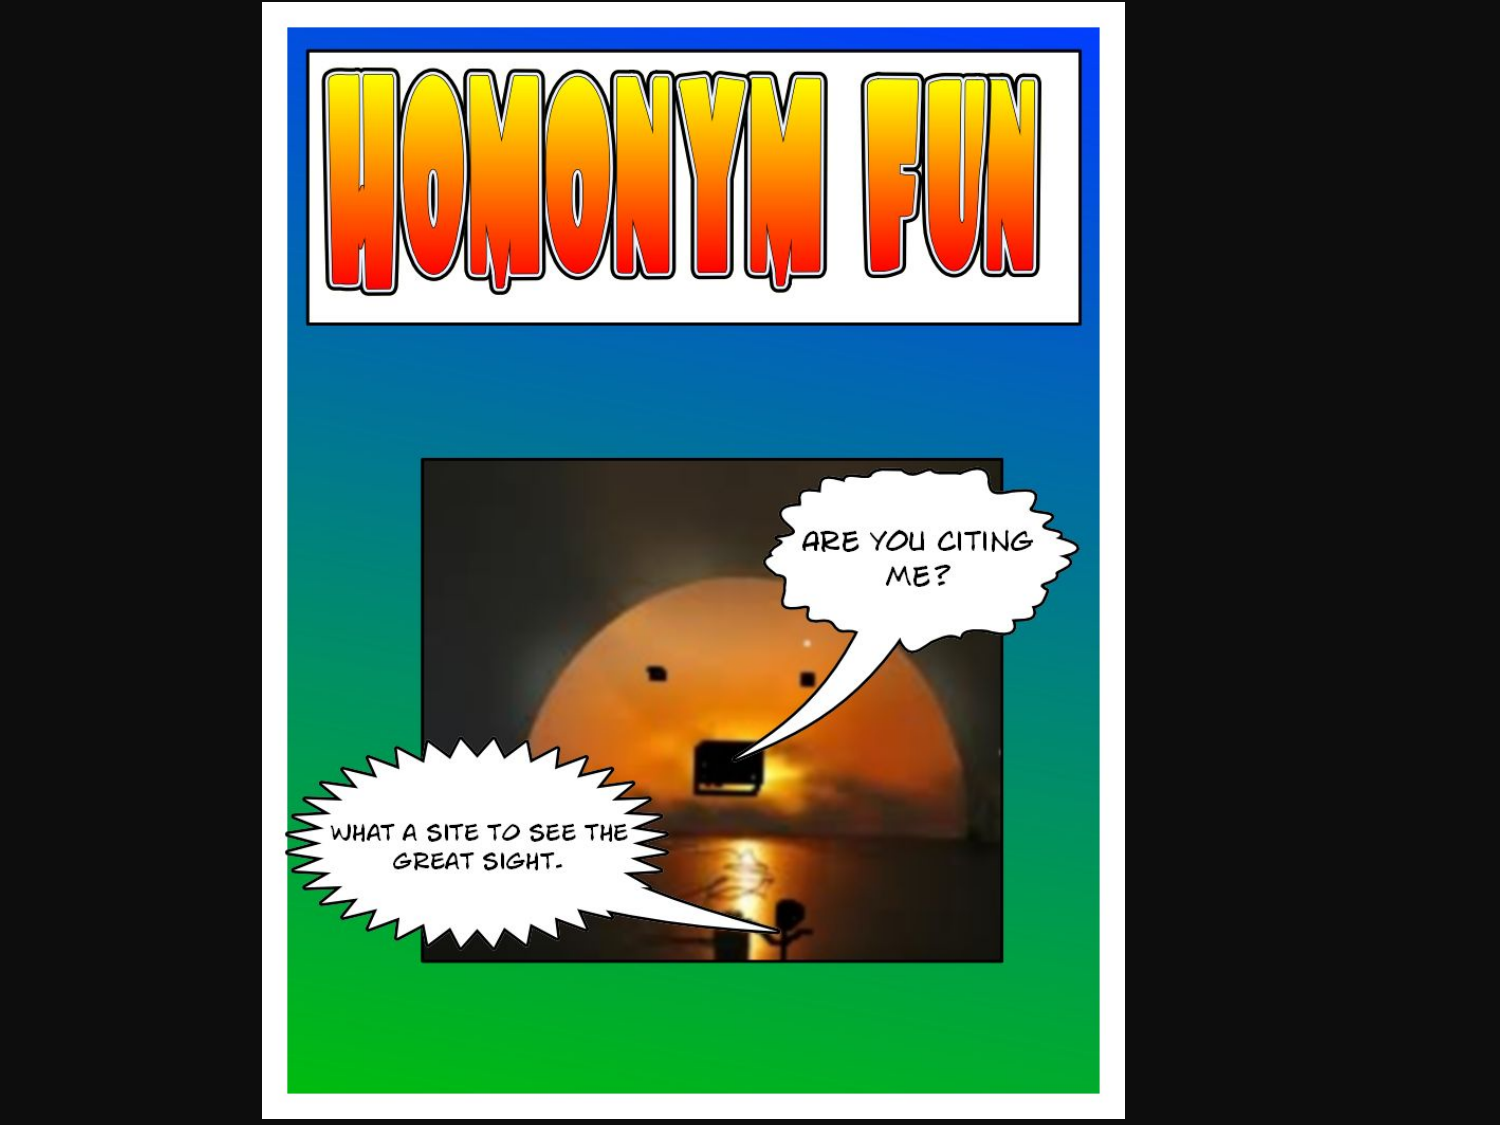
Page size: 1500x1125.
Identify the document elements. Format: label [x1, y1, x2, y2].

list [262, 2, 1126, 1120]
